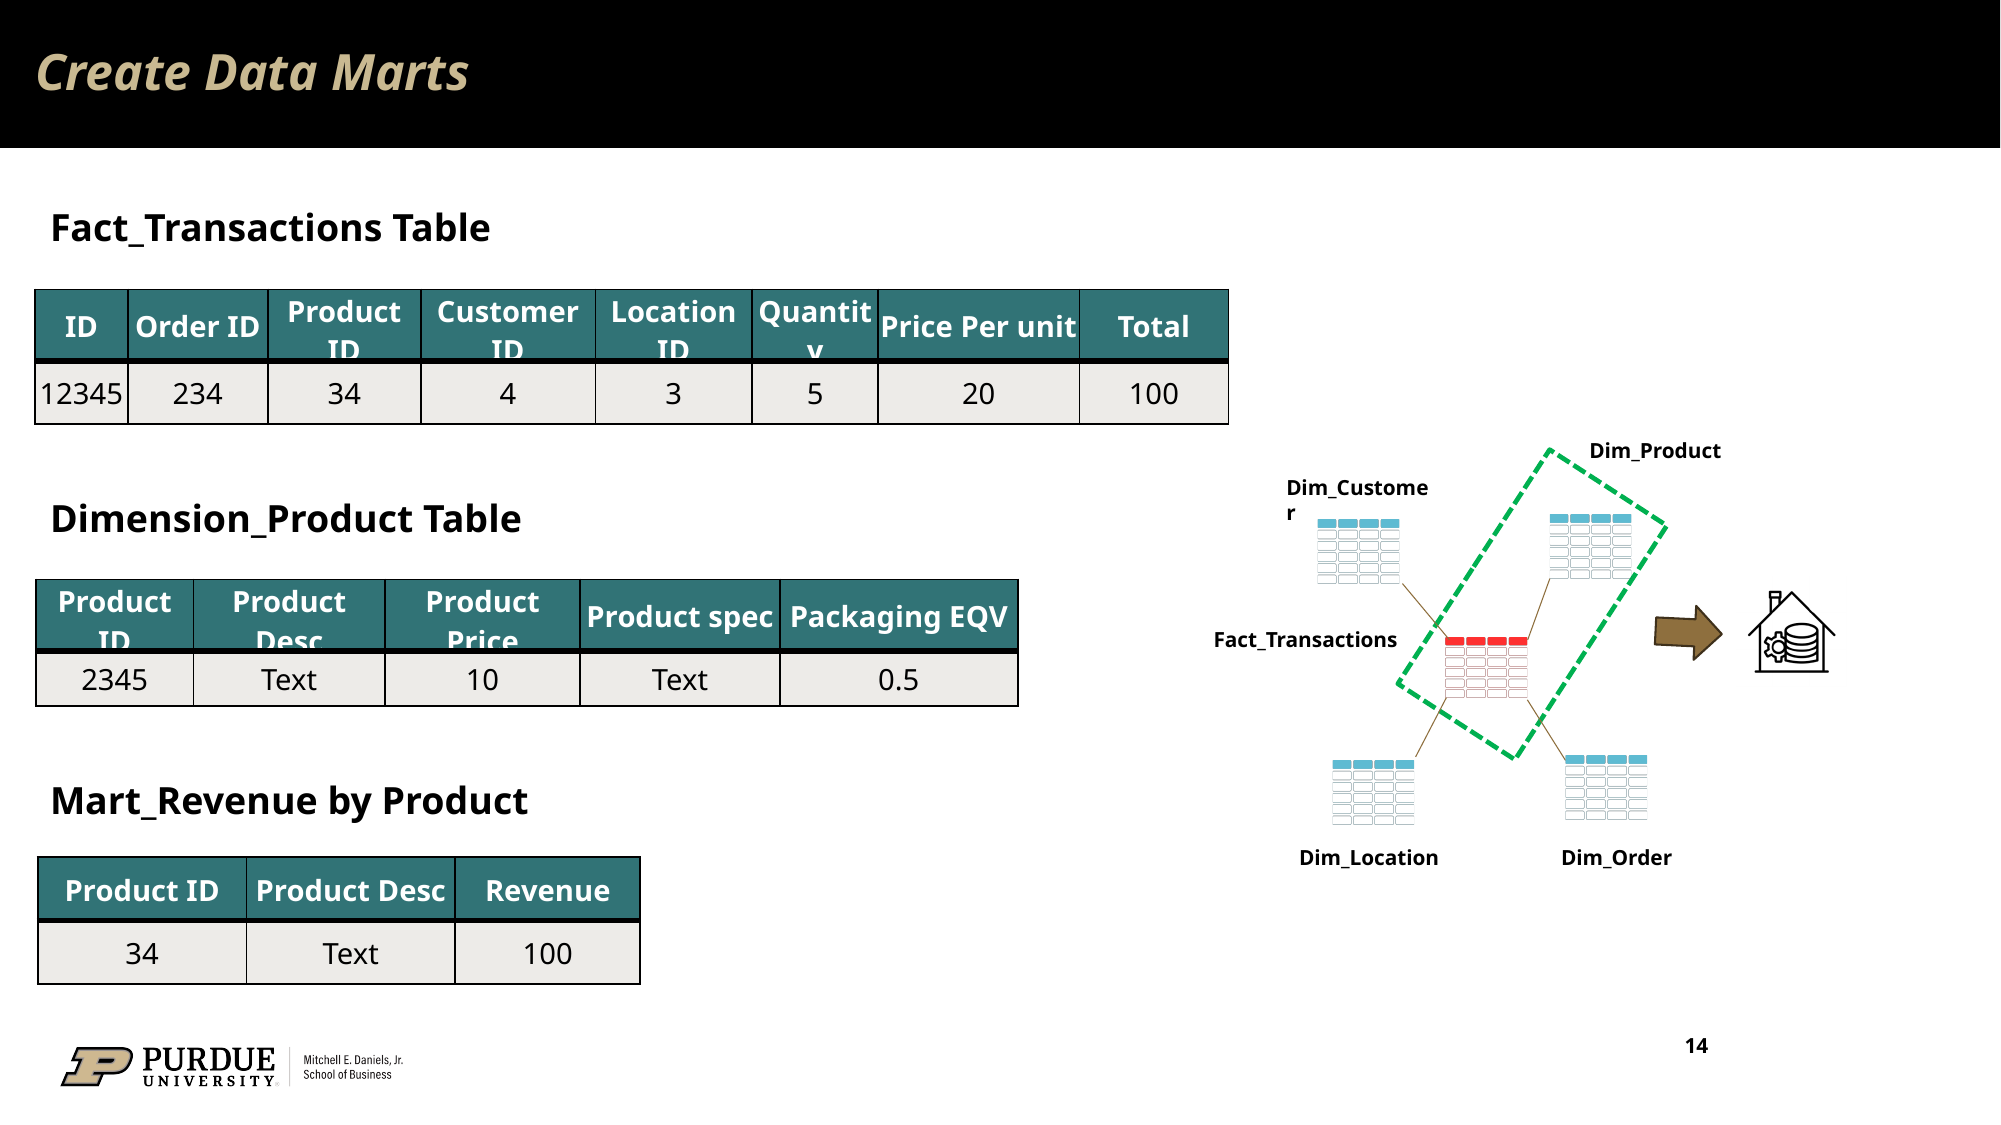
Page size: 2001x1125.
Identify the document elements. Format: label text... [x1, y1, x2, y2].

table_cell 12345 [36, 364, 127, 423]
table_header Price Per unit [879, 290, 1079, 358]
table_header Product ID [37, 580, 193, 648]
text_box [1527, 699, 1566, 761]
text_box Fact_Transactions Table [35, 196, 729, 257]
table_header Total [1080, 290, 1228, 358]
table_cell 5 [753, 364, 877, 423]
table_cell 34 [269, 364, 420, 423]
text_box Dim_Product [1574, 429, 1753, 470]
text_box Dim_Location [1284, 837, 1463, 878]
table_cell 0.5 [781, 654, 1017, 705]
text_box Dimension_Product Table [35, 487, 729, 547]
text_box [1447, 449, 1668, 761]
table_cell 234 [129, 364, 267, 423]
text_box [1396, 640, 1445, 697]
table_cell Text [581, 654, 779, 705]
text_box Mart_Revenue by Product [35, 769, 729, 829]
table_header Revenue [456, 858, 639, 918]
text_box [1653, 604, 1723, 661]
table_cell 2345 [37, 654, 193, 705]
table_cell 34 [39, 923, 246, 983]
picture [1736, 576, 1847, 688]
table_header Product ID [39, 858, 246, 918]
text_box Dim_Customer [1271, 467, 1450, 532]
picture [60, 1045, 468, 1089]
table_cell 4 [422, 364, 595, 423]
table_cell Text [194, 654, 384, 705]
text_box [1549, 514, 1632, 579]
table_header Product Desc [247, 858, 454, 918]
text_box Fact_Transactions [1198, 619, 1422, 659]
slide_number 14 [1656, 1017, 1737, 1078]
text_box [1415, 697, 1447, 757]
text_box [1527, 578, 1550, 640]
table_cell 100 [456, 923, 639, 983]
table_header Product spec [581, 580, 779, 648]
table_header Product Price [386, 580, 579, 648]
text_box [1317, 532, 1400, 584]
table_cell 100 [1080, 364, 1228, 423]
table_header Location ID [596, 290, 751, 358]
table_header ID [36, 290, 127, 358]
table_cell Text [247, 923, 454, 983]
table_header Product Desc [194, 580, 384, 648]
text_box [1445, 637, 1528, 698]
text_box [1332, 760, 1415, 825]
table_cell 3 [596, 364, 751, 423]
title Create Data Marts [32, 44, 1349, 105]
table_header Quantity [753, 290, 877, 358]
table_header Order ID [129, 290, 267, 358]
text_box Dim_Order [1546, 837, 1725, 878]
table_cell 20 [879, 364, 1079, 423]
table_header Customer ID [422, 290, 595, 358]
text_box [1402, 583, 1450, 640]
table_cell 10 [386, 654, 579, 705]
text_box [1565, 755, 1648, 821]
table_header Product ID [269, 290, 420, 358]
table_header Packaging EQV [781, 580, 1017, 648]
